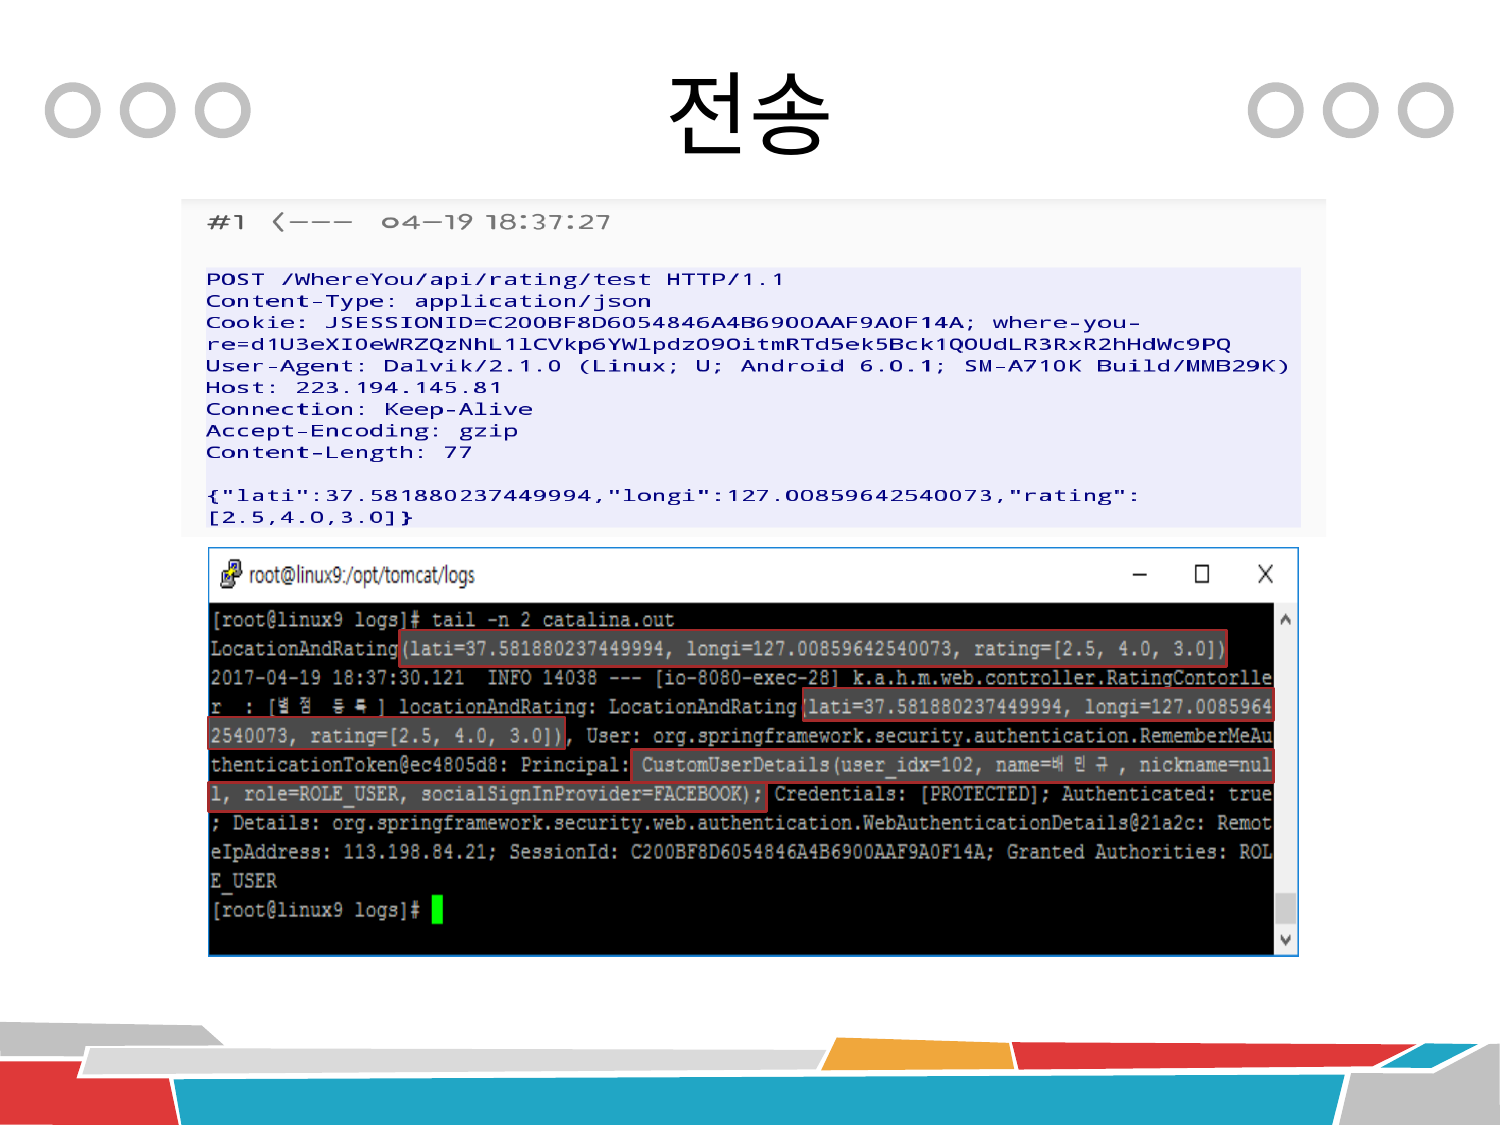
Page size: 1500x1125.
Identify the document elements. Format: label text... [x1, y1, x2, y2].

title 전송 [262, 18, 1238, 199]
picture [181, 199, 1327, 538]
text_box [207, 547, 1300, 957]
